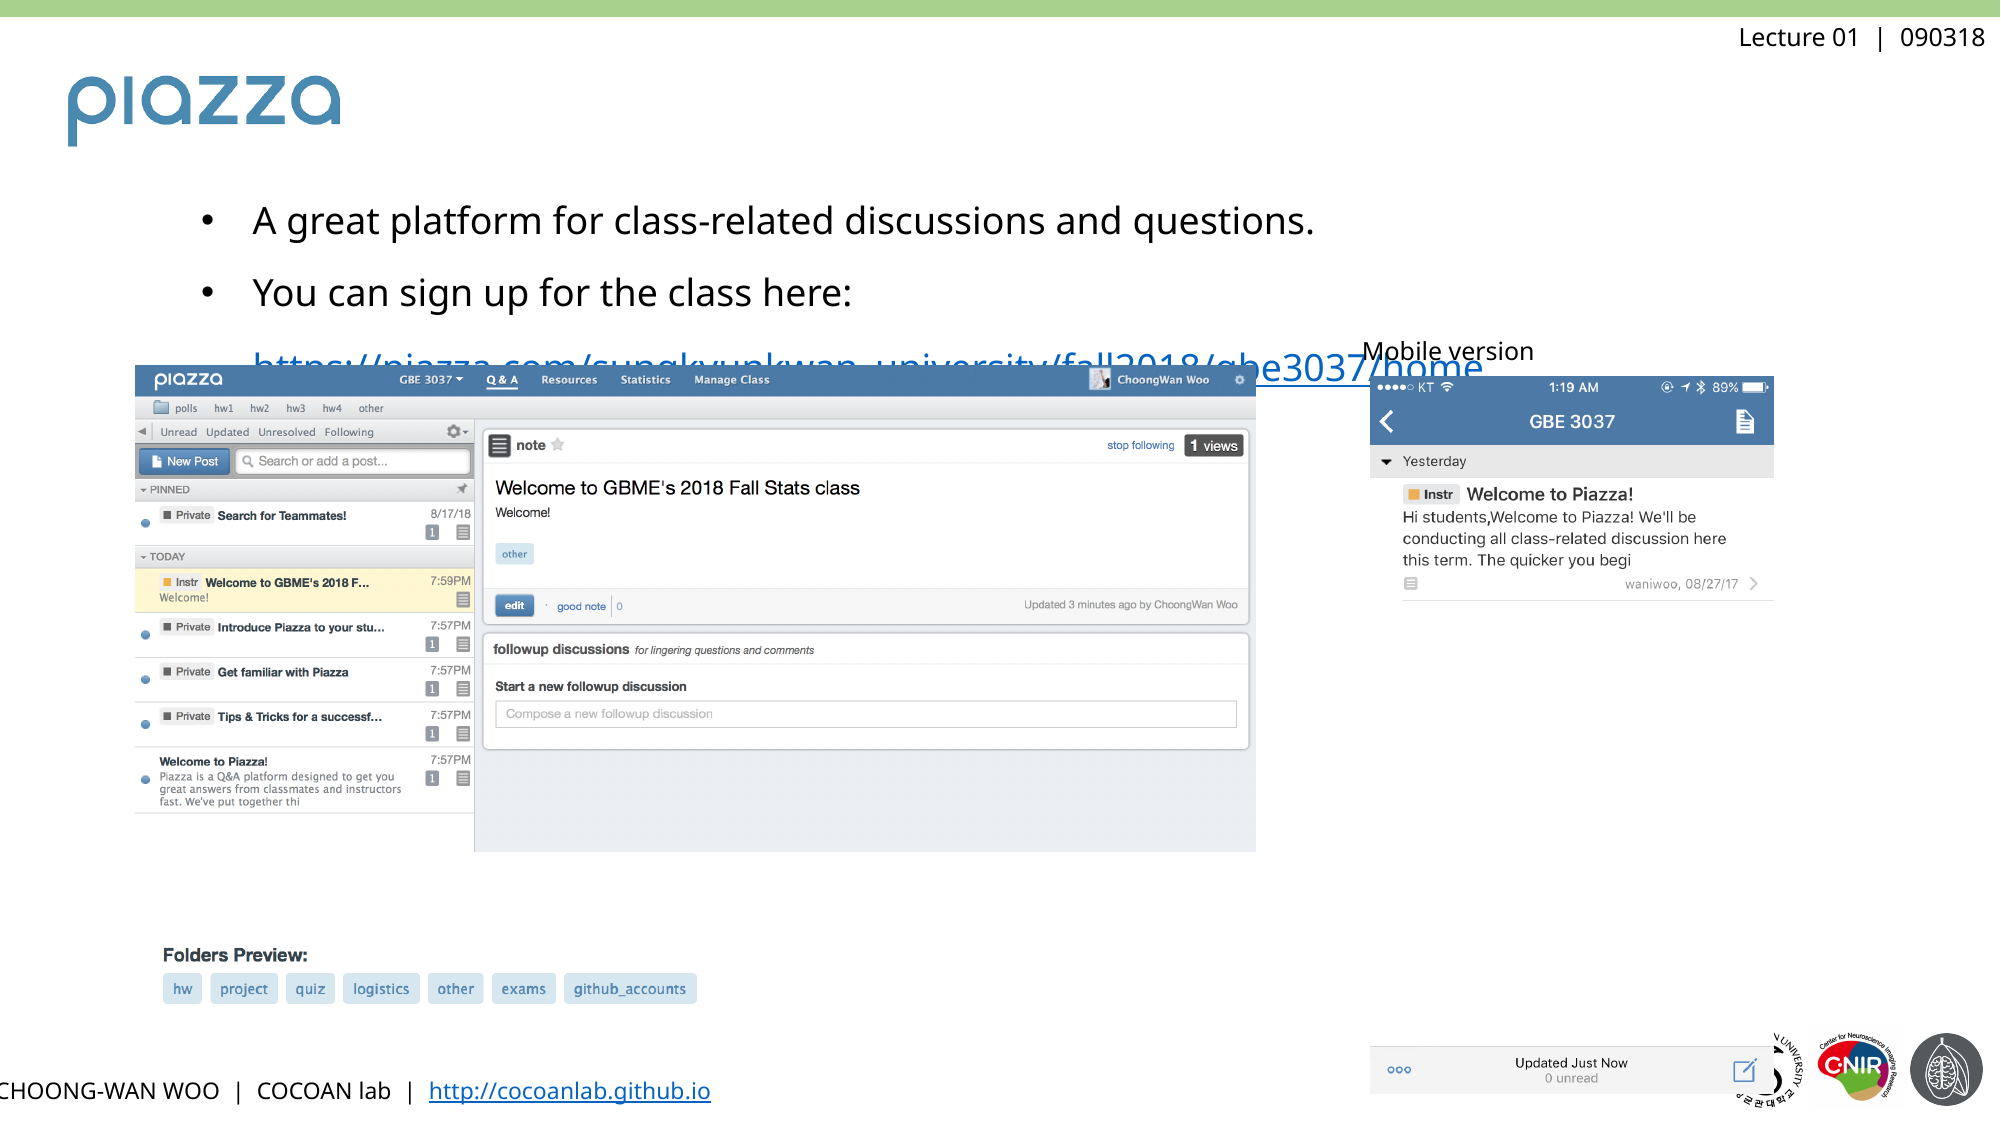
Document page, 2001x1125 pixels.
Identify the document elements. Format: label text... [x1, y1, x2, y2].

text_box Lecture 01 | 090318 [1623, 13, 2000, 59]
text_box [1355, 327, 1774, 1094]
picture [64, 74, 342, 148]
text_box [1709, 1014, 1983, 1125]
picture [155, 937, 714, 1015]
text_box [0, 0, 2000, 18]
picture [135, 365, 1256, 852]
text_box A great platform for class-related discussions and questions. You can sign up for the class here: https://piazza.com/sungkyunkwan_university/fall2018/gbe3037/home [186, 162, 1911, 475]
text_box CHOONG-WAN WOO | COCOAN lab | http://cocoanlab.github.io [0, 1069, 727, 1116]
